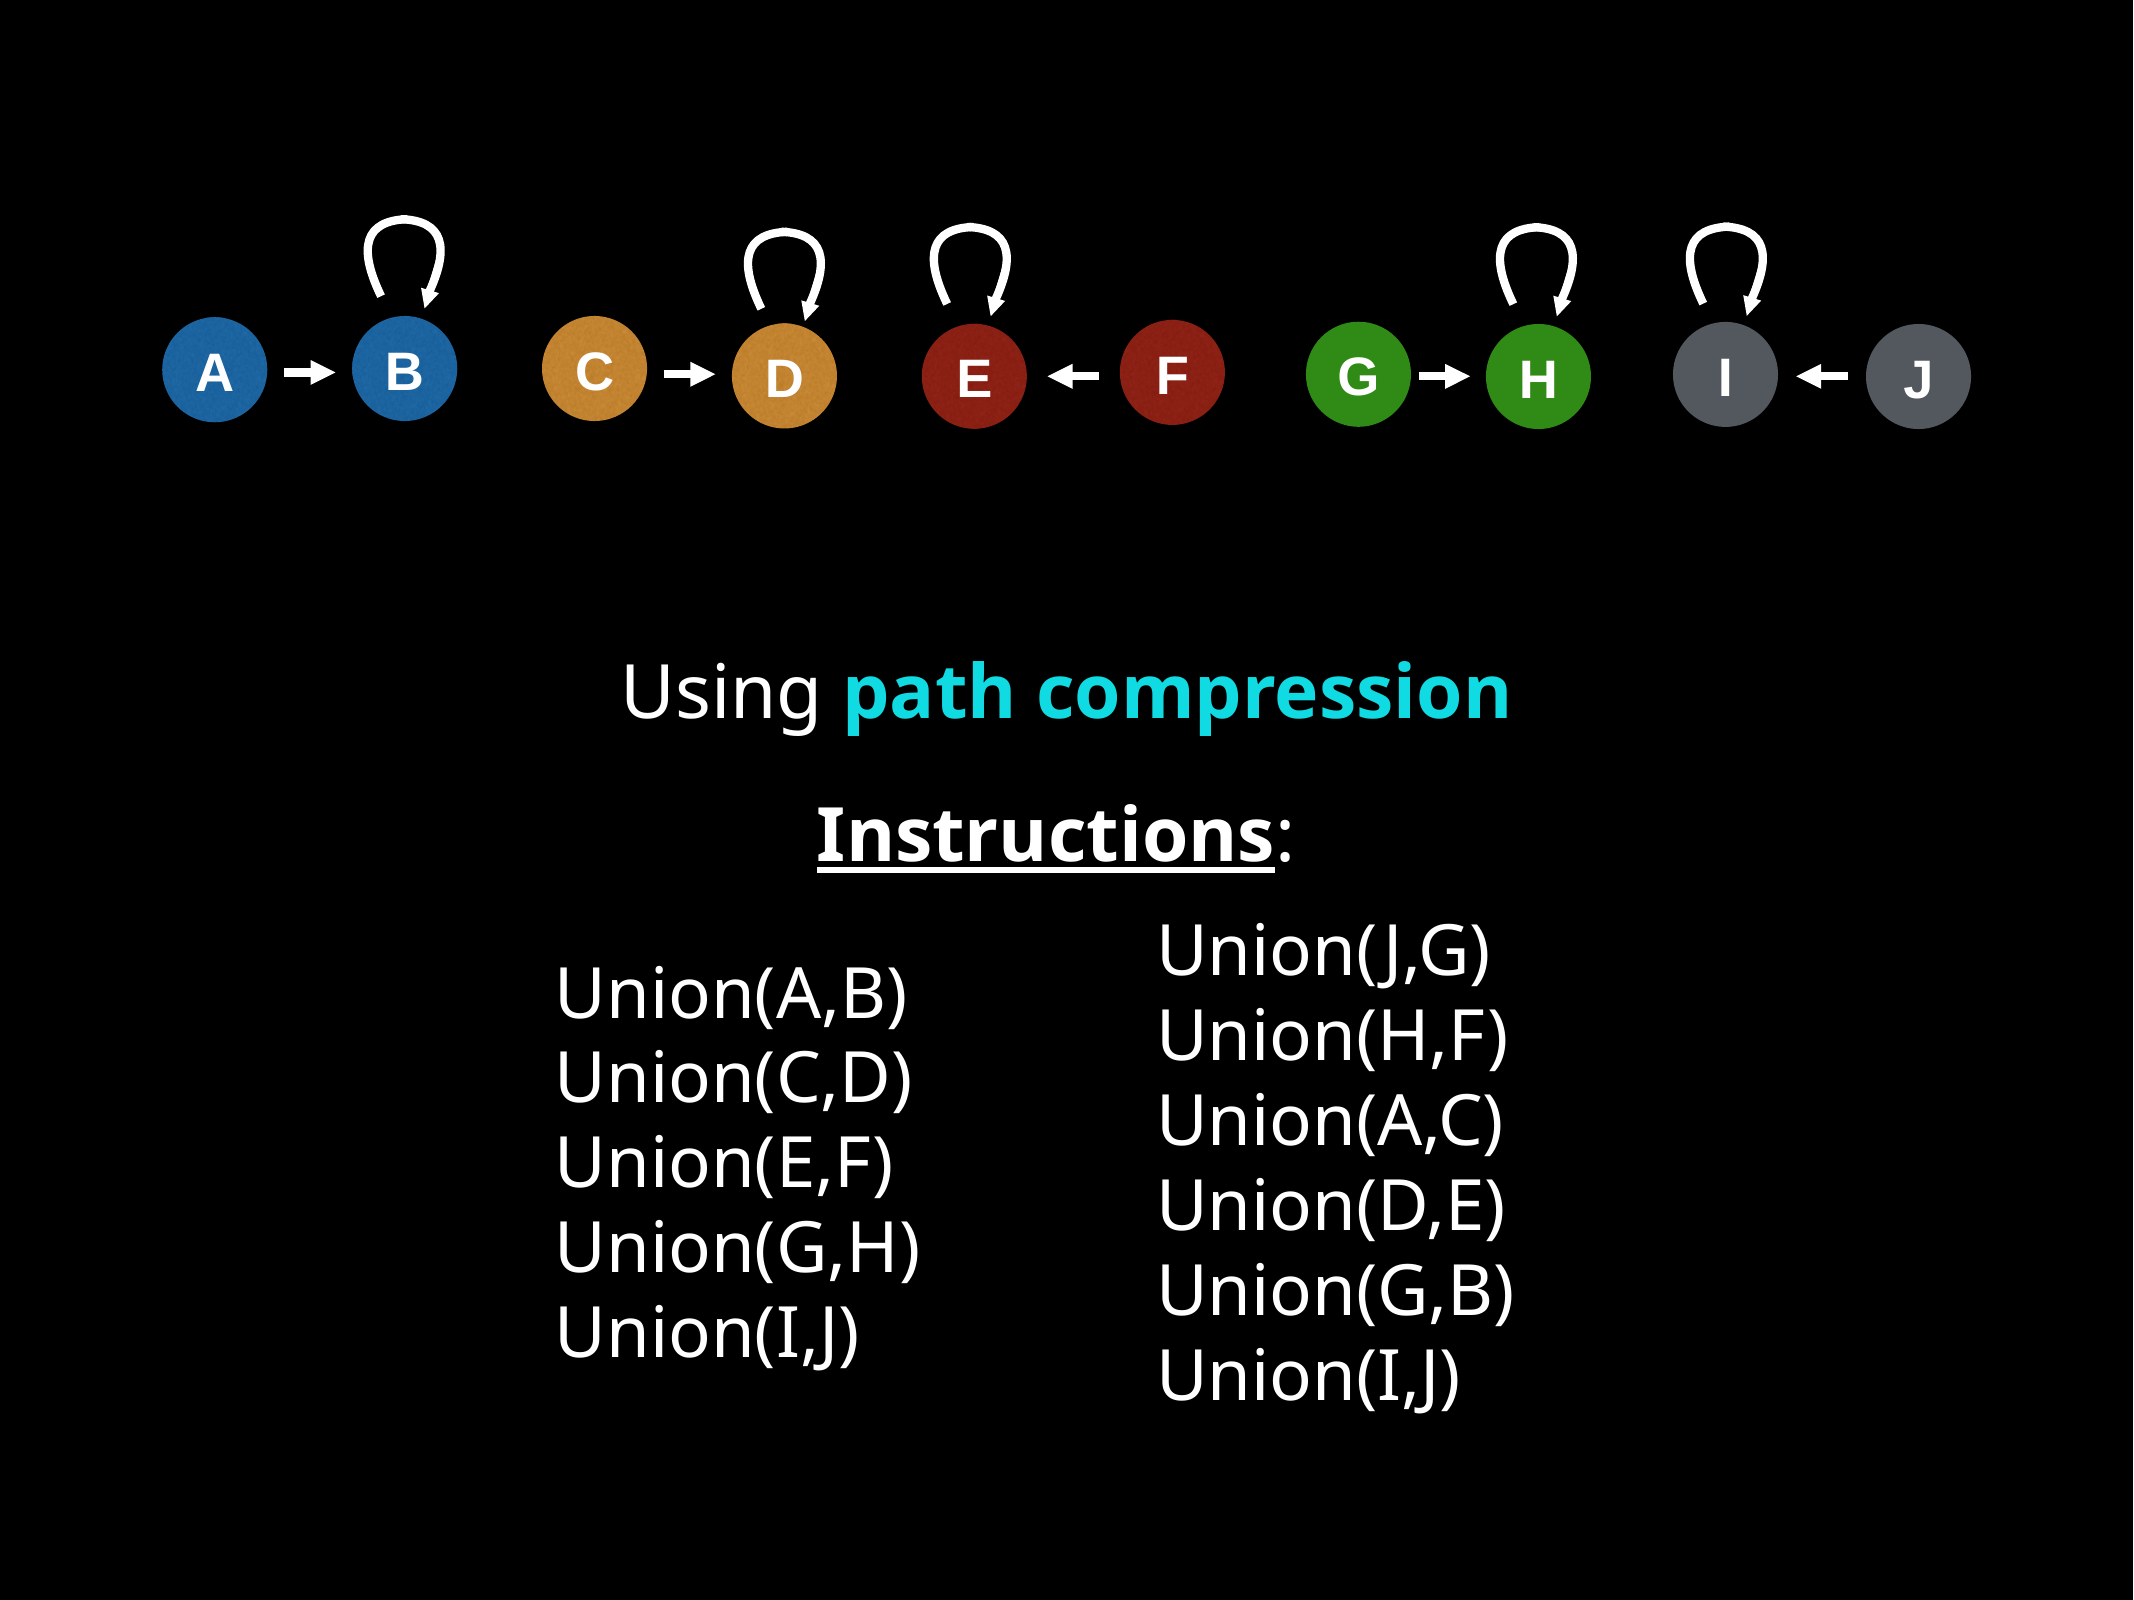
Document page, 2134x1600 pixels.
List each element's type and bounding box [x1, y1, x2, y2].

text_box [162, 317, 268, 423]
text_box [283, 366, 336, 379]
text_box [1689, 226, 1764, 316]
text_box [1672, 321, 1779, 427]
text_box [731, 323, 837, 429]
text_box [367, 219, 442, 309]
text_box [542, 316, 648, 422]
text_box [808, 778, 1304, 886]
text_box [921, 323, 1027, 429]
text_box [1047, 370, 1100, 383]
text_box [933, 226, 1008, 317]
text_box [1866, 323, 1972, 430]
text_box [1796, 370, 1848, 383]
text_box [352, 316, 458, 422]
text_box [1119, 319, 1225, 425]
text_box [1305, 321, 1412, 427]
text_box [748, 231, 822, 322]
text_box [546, 938, 1119, 1381]
text_box [1418, 370, 1471, 383]
text_box [1147, 896, 1799, 1423]
text_box [612, 635, 1522, 742]
text_box [1485, 323, 1592, 430]
text_box [1500, 227, 1574, 317]
text_box [663, 368, 716, 381]
